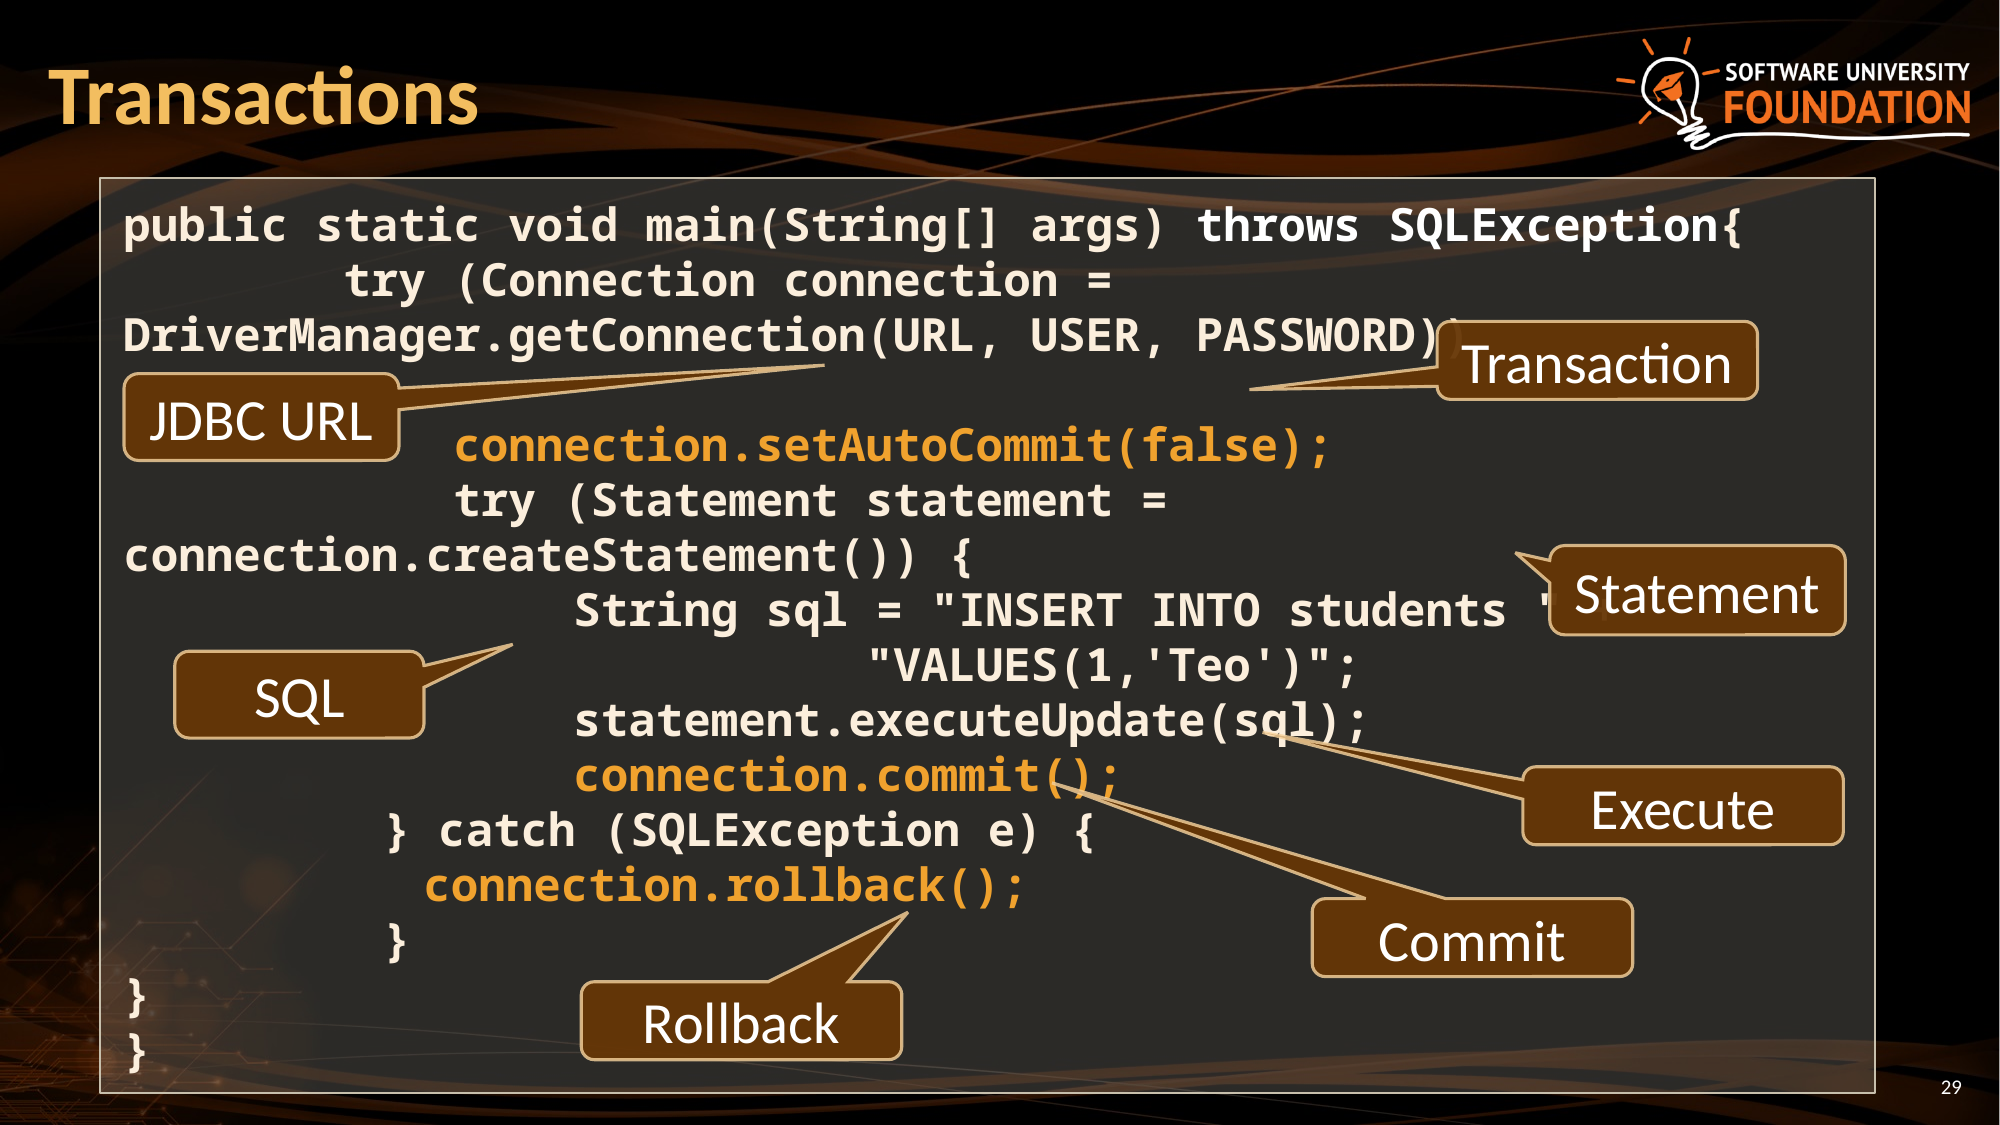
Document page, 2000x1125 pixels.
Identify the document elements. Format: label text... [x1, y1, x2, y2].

slide_number 29 [1897, 1070, 1968, 1103]
picture [0, 0, 2000, 1125]
text_box Transaction [1249, 320, 1759, 401]
text_box JDBC URL [122, 364, 825, 462]
text_box SQL [173, 643, 514, 740]
text_box Execute [1262, 731, 1845, 846]
title Transactions [30, 6, 1602, 189]
text_box Rollback [580, 911, 909, 1061]
text_box Statement [1514, 544, 1847, 636]
text_box public static void main(String[] args) throws SQLException{ try (Connection connection = DriverManager.getConnection(URL, USER, PASSWORD)) connection.setAutoCommit(false); try (Statement statement = connection.createStatement()) { String sql = "INSERT INTO students " + "VALUES(1,'Teo')"; statement.executeUpdate(sql); connection.commit(); } catch (SQLException e) { connection.rollback(); } } } [99, 178, 1875, 1094]
text_box Commit [1051, 781, 1634, 978]
